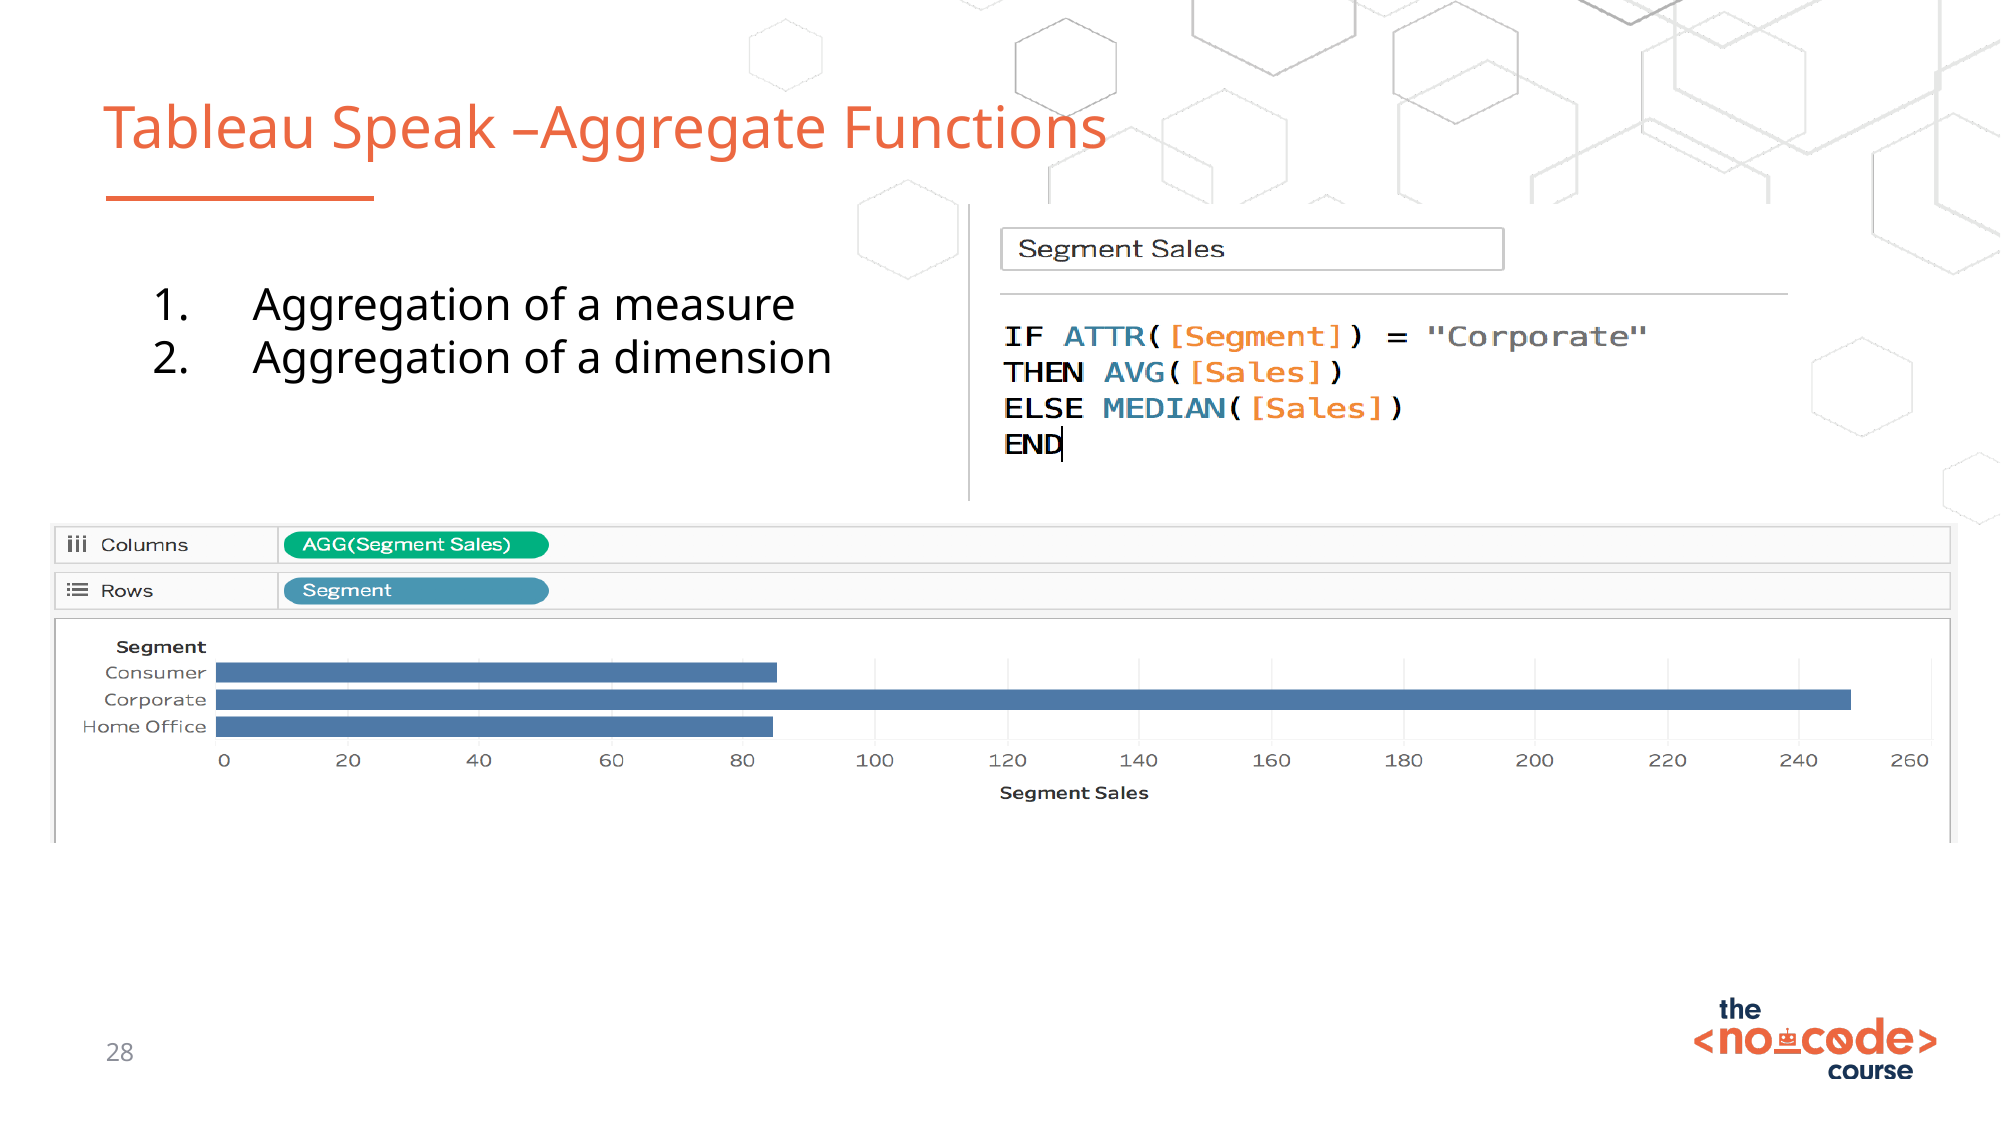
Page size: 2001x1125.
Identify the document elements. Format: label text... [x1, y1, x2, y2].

picture [968, 204, 1788, 502]
picture [50, 523, 1958, 843]
slide_number 28 [105, 1023, 556, 1084]
text_box Aggregation of a measure Aggregation of a dimension [137, 268, 968, 484]
title Tableau Speak –Aggregate Functions [103, 59, 1935, 199]
